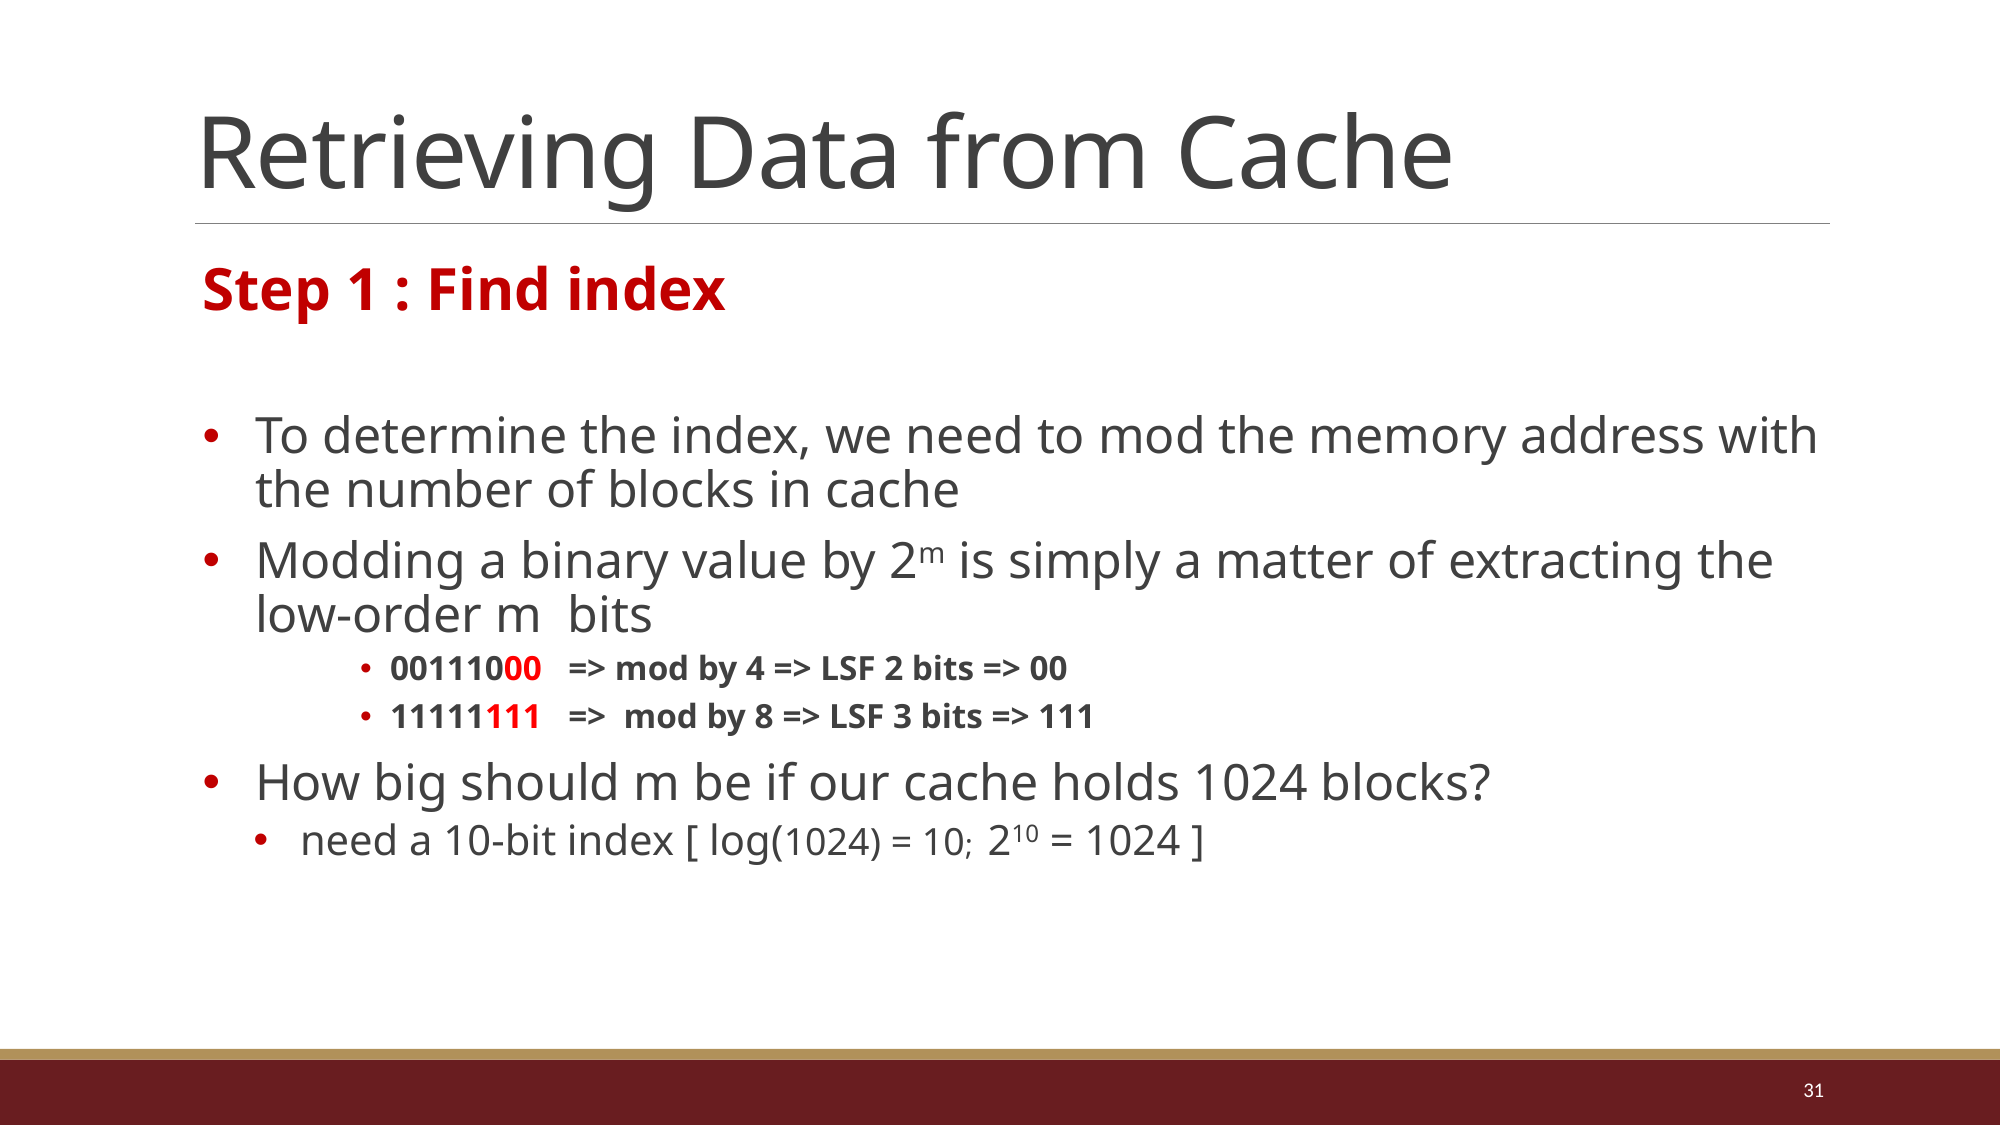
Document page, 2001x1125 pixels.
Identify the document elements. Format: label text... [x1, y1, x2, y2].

slide_number 31 [1624, 1059, 1840, 1120]
title Retrieving Data from Cache [180, 47, 1830, 217]
list Step 1 : Find index To determine the index, we need to mod the memory address with the number of blocks in cache Modding a binary value by 2m is simply a matter of extracting the low-order m bits 00111000 => mod by 4 => LSF 2 bits => 00 11111111 => mod by 8 => LSF 3 bits => 111 How big should m be if our cache holds 1024 blocks? need a 10-bit index [ log(1024) = 10; 210 = 1024 ] [180, 253, 1830, 963]
